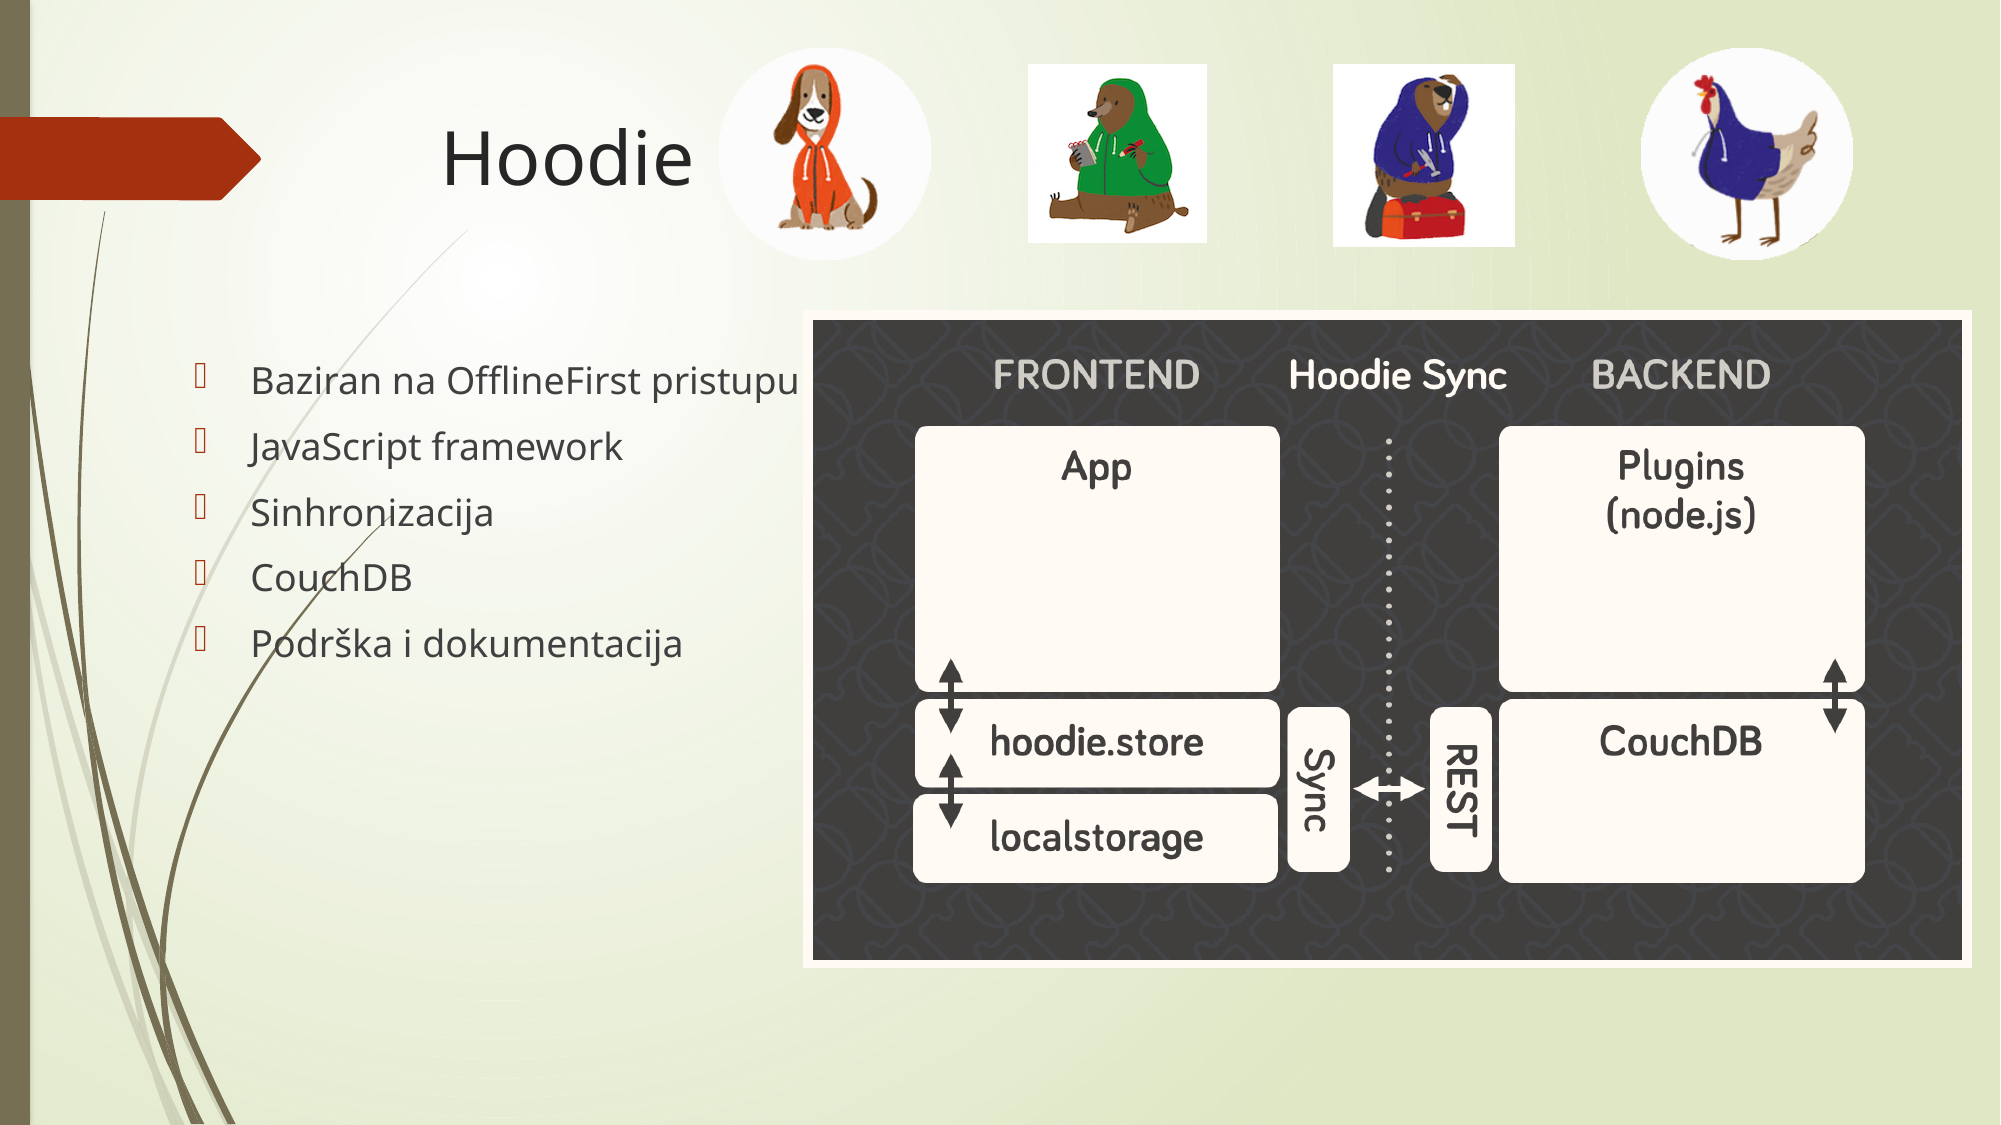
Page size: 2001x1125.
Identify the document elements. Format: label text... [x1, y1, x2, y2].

picture [1641, 48, 1853, 261]
list Baziran na OfflineFirst pristupu JavaScript framework Sinhronizacija CouchDB Podrška i dokumentacija [179, 349, 798, 969]
picture [1332, 64, 1515, 247]
picture [802, 310, 1972, 968]
picture [718, 48, 931, 261]
title Hoodie [425, 102, 1888, 313]
picture [1028, 64, 1207, 243]
